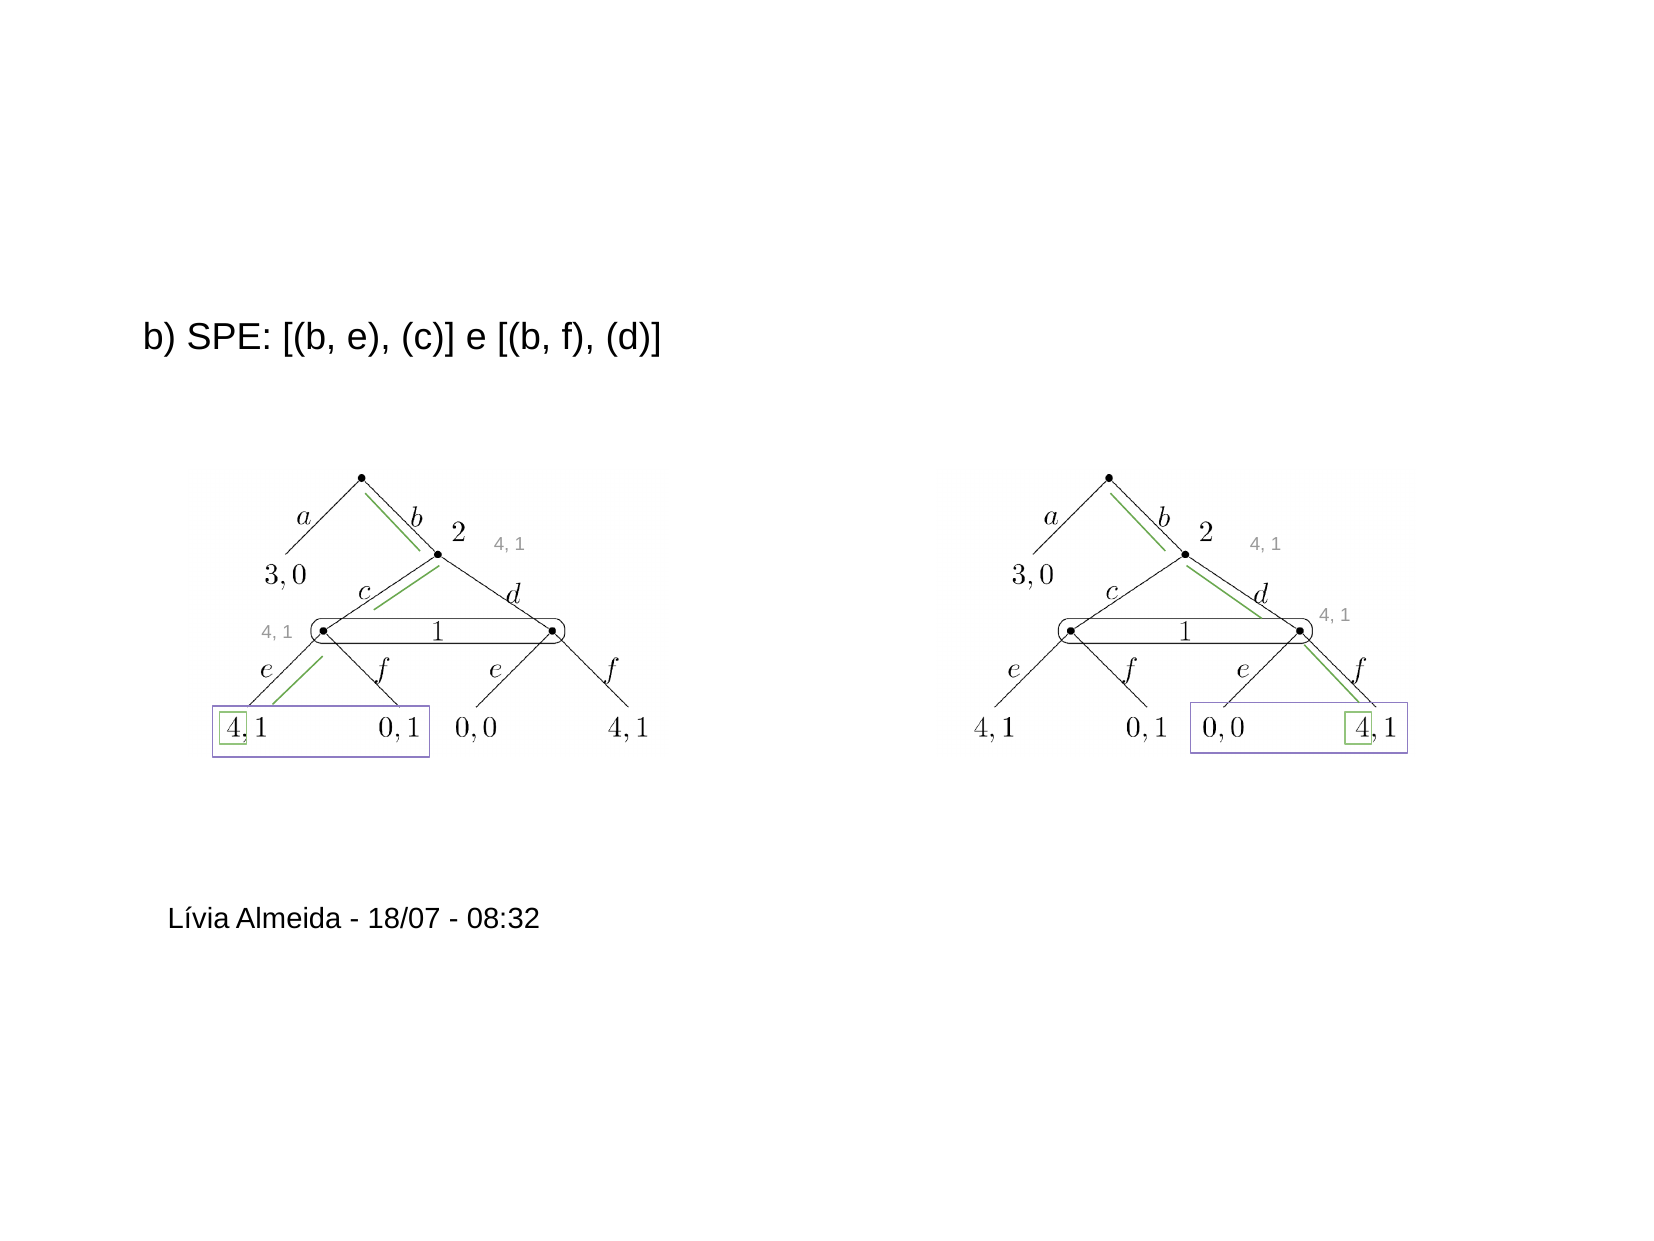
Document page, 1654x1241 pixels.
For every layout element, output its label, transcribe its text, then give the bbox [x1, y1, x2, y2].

picture [936, 469, 1417, 758]
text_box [364, 492, 421, 552]
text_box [373, 565, 440, 611]
text_box b) SPE: [(b, e), (c)] e [(b, f), (d)] [127, 290, 1526, 851]
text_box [1186, 565, 1263, 619]
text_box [1304, 644, 1360, 703]
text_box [272, 655, 323, 705]
picture [188, 469, 669, 758]
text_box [1110, 492, 1166, 552]
text_box Lívia Almeida - 18/07 - 08:32 [152, 884, 682, 949]
